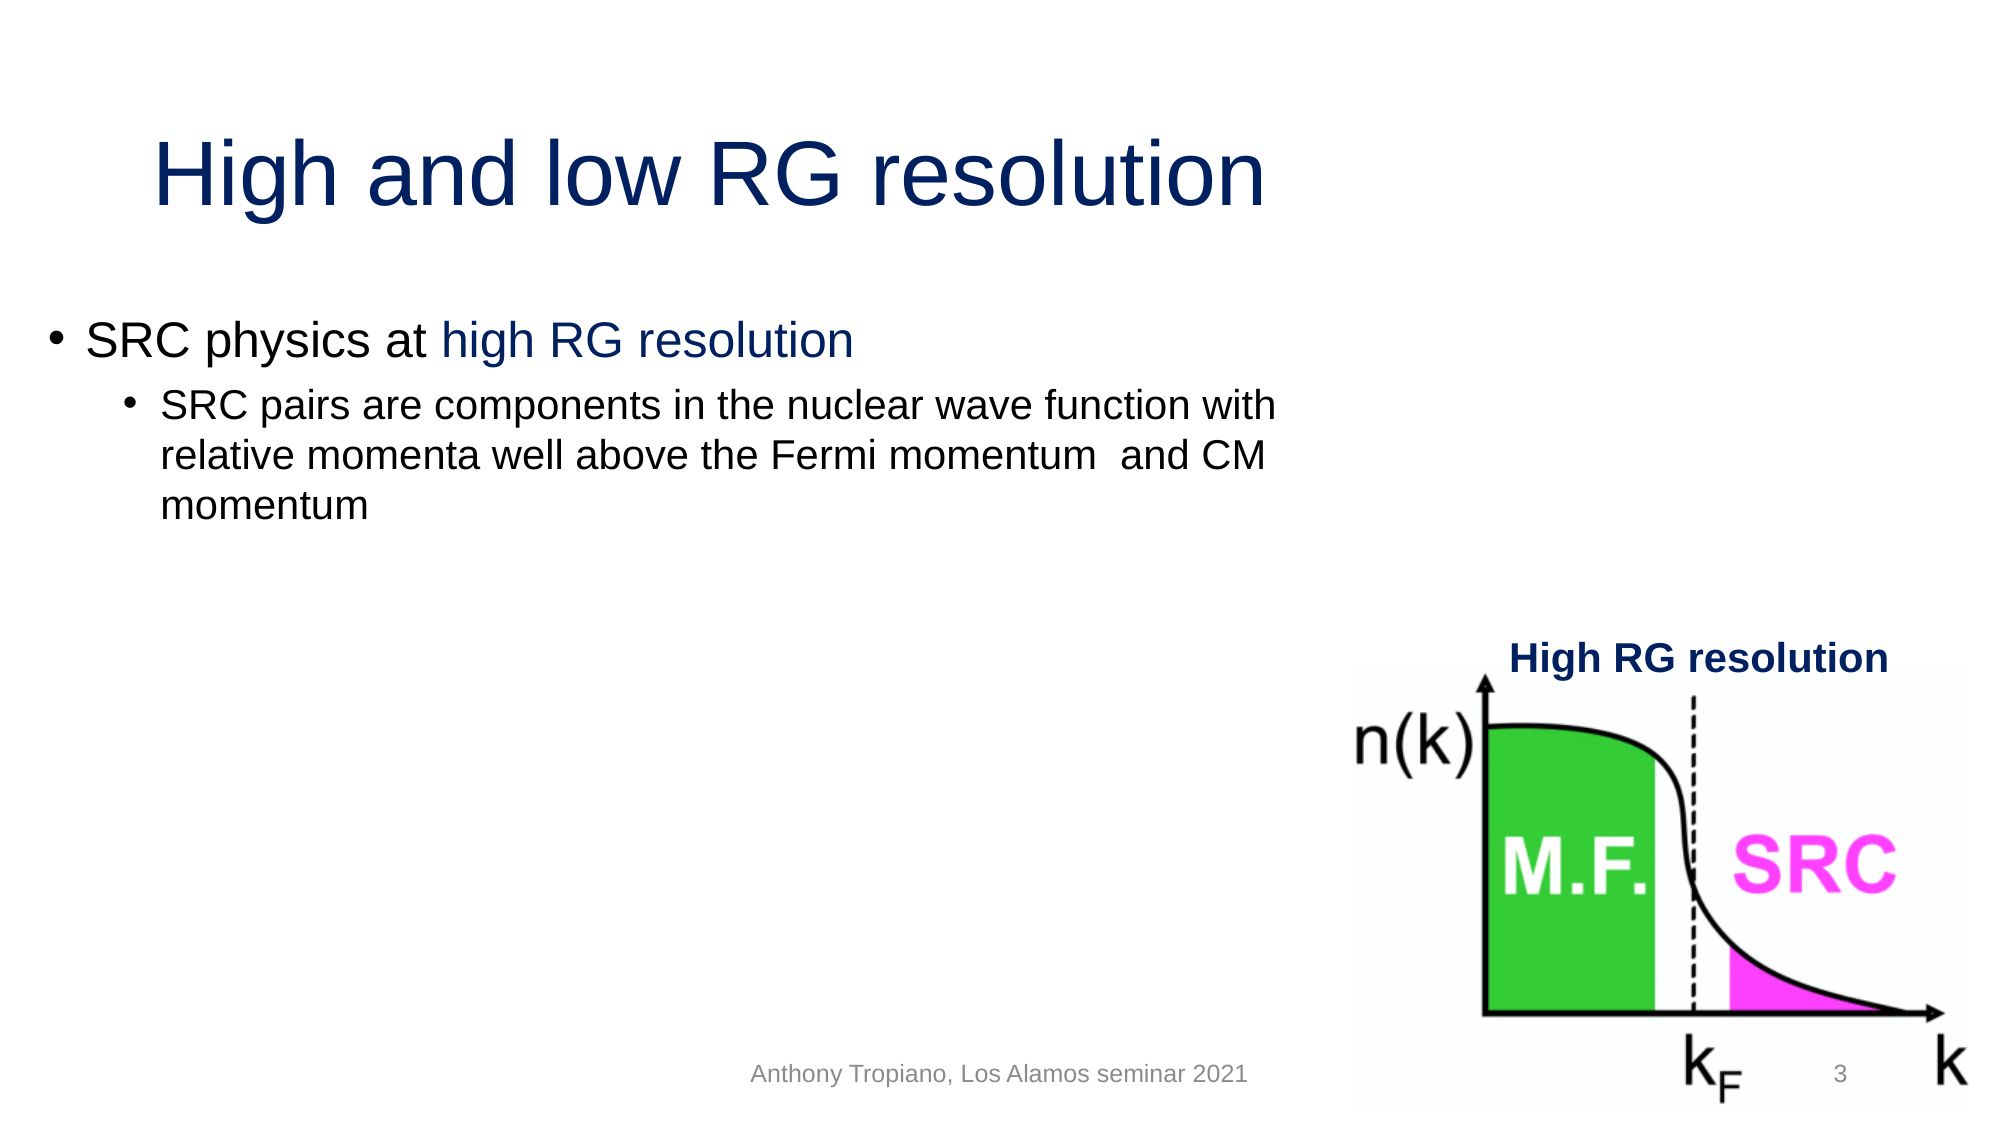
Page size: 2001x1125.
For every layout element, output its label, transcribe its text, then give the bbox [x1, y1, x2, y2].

title High and low RG resolution [137, 59, 1863, 278]
footer Anthony Tropiano, Los Alamos seminar 2021 [662, 1042, 1337, 1103]
picture [1337, 656, 1986, 1125]
text_box High RG resolution [1494, 623, 1905, 656]
